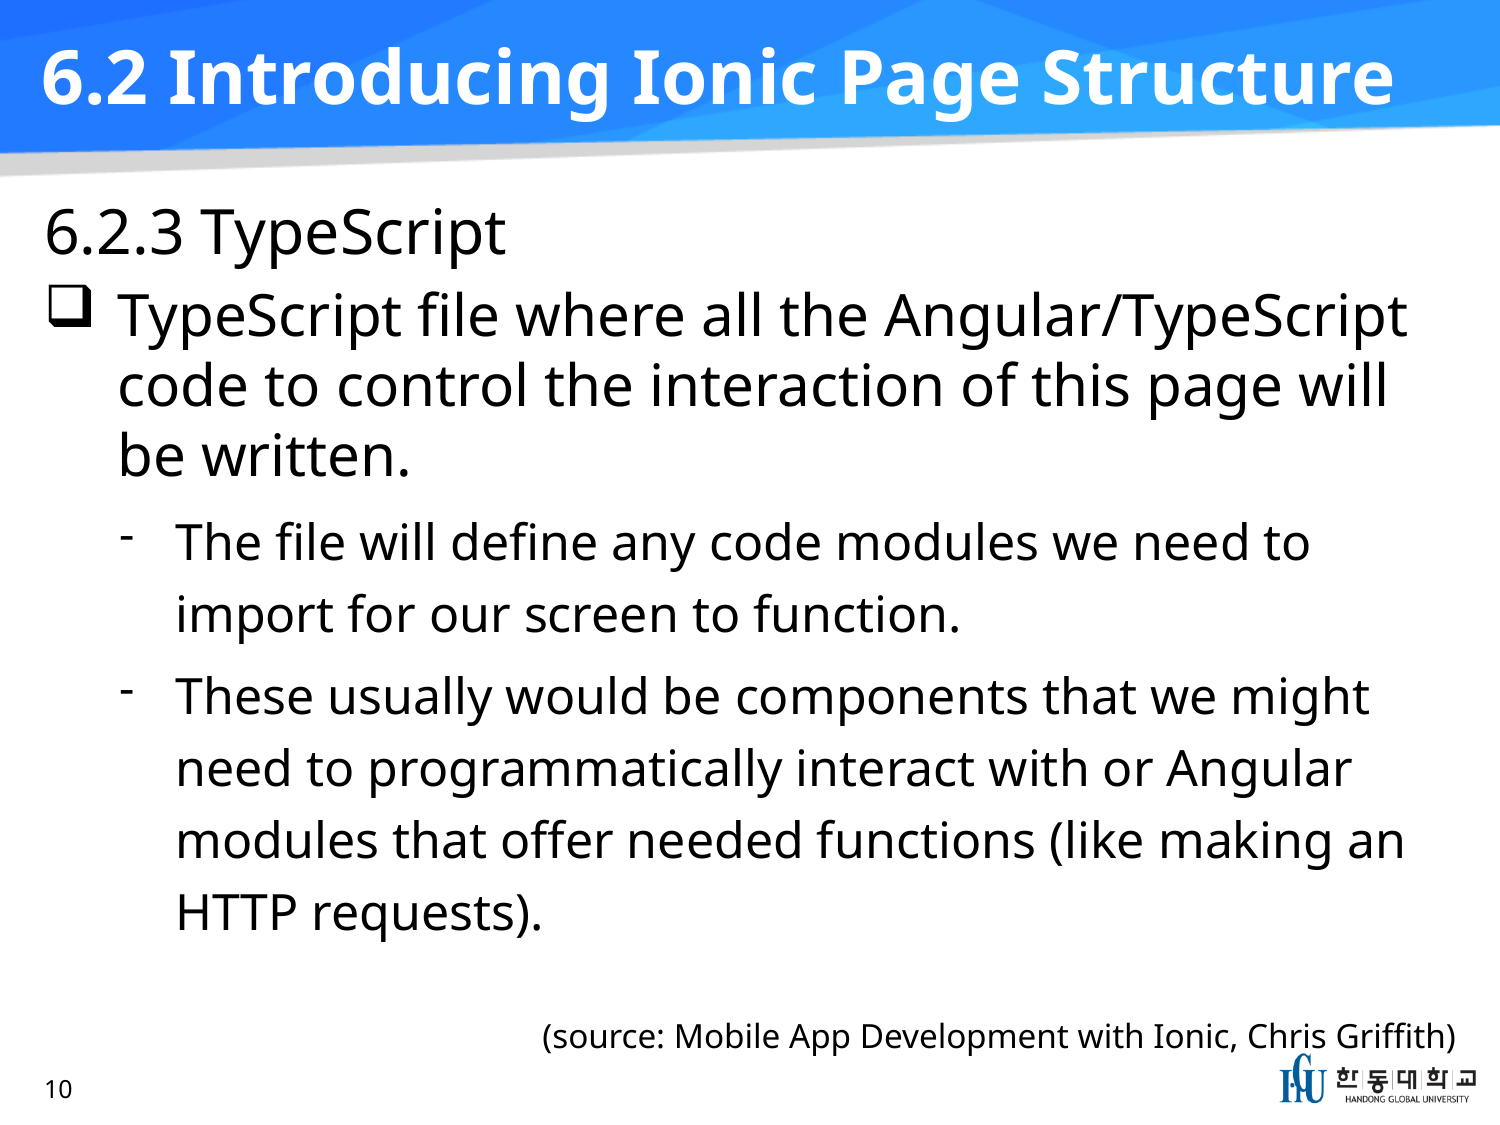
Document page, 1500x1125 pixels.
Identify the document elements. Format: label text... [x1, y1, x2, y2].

slide_number 10 [29, 1066, 148, 1106]
picture [0, 0, 1500, 1125]
text_box (source: Mobile App Development with Ionic, Chris Griffith) [527, 1007, 1473, 1063]
list 6.2.3 TypeScript TypeScript file where all the Angular/TypeScript code to control the interaction of this page will be written. The file will define any code modules we need to import for our screen to function. These usually would be components that we might need to programmatically interact with or Angular modules that offer needed functions (like making an HTTP requests). [29, 184, 1471, 1035]
title 6.2 Introducing Ionic Page Structure [41, 2, 1471, 147]
